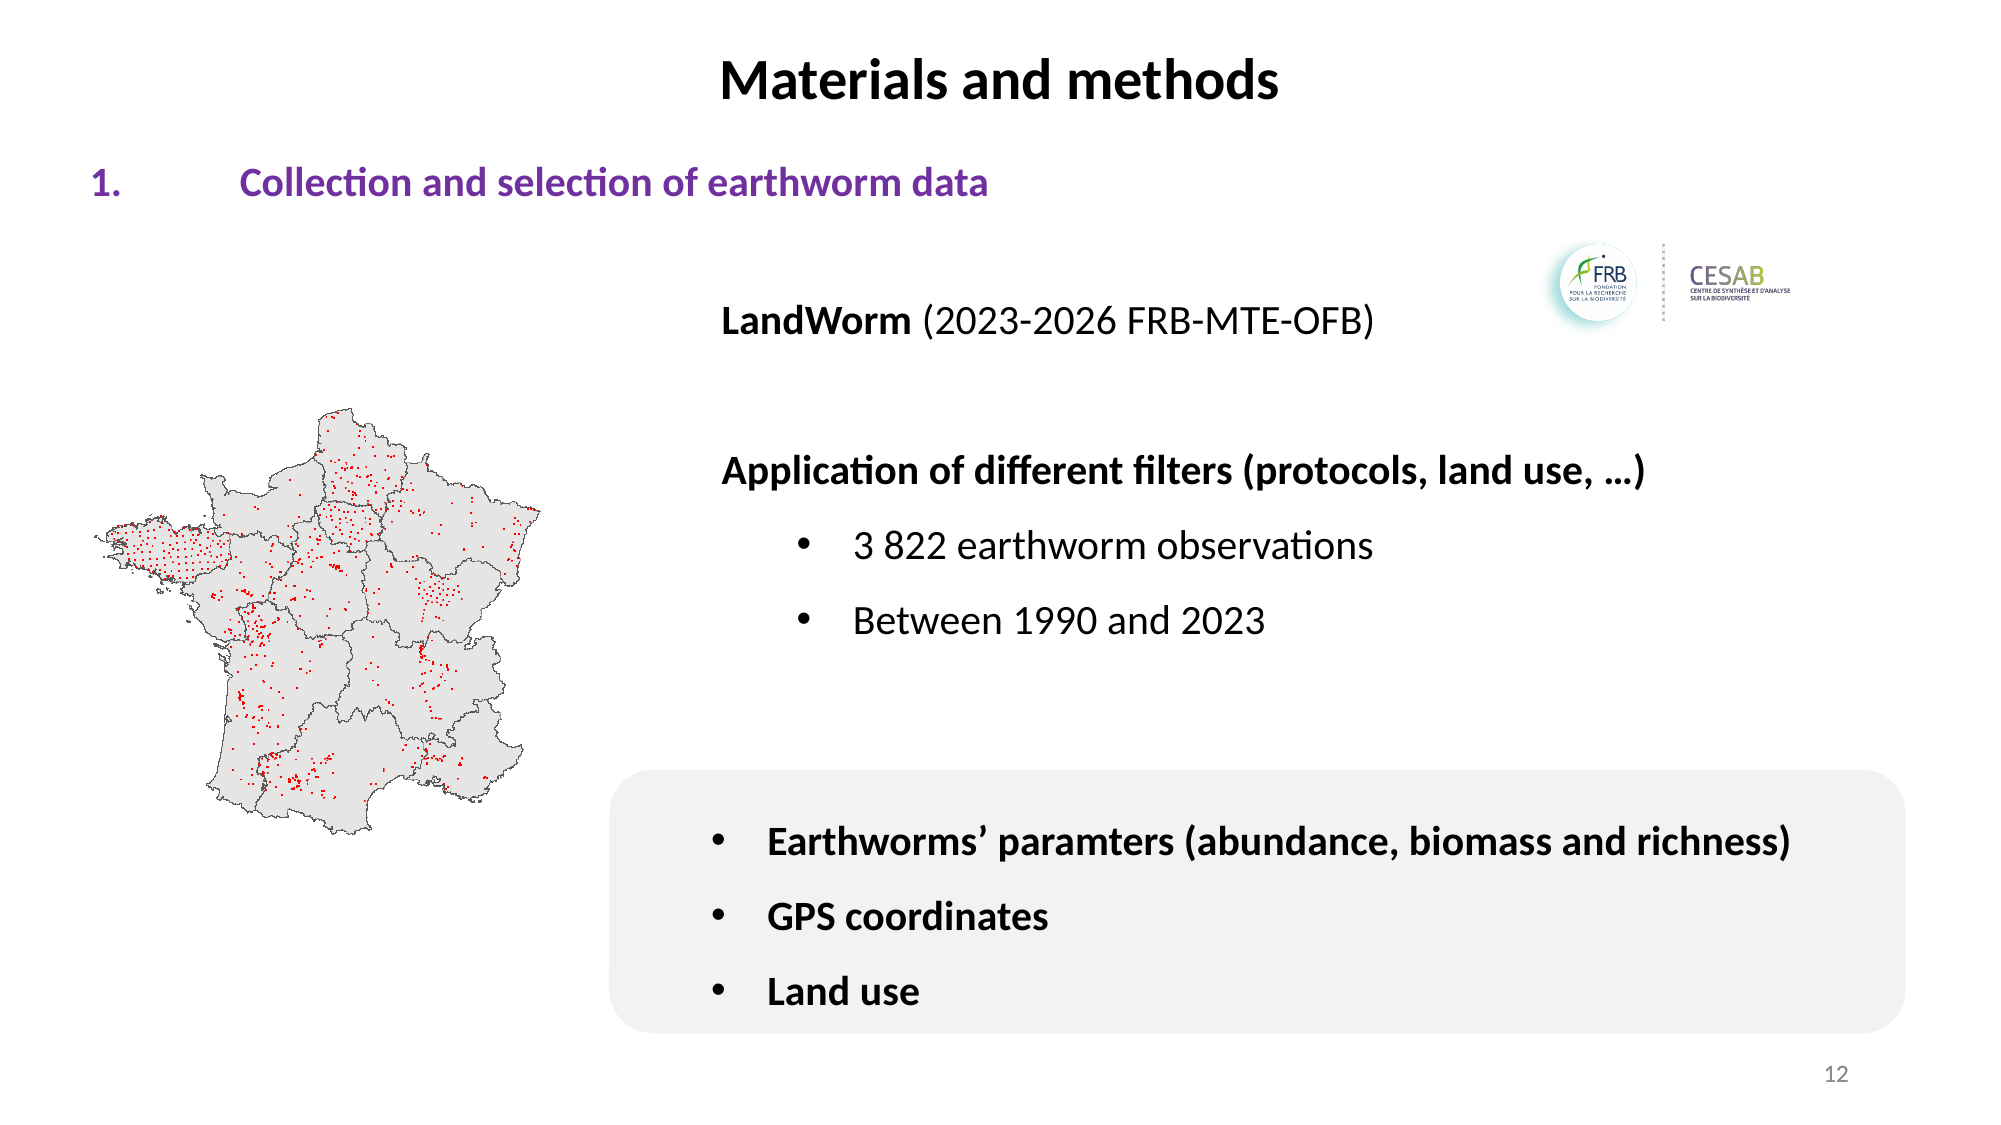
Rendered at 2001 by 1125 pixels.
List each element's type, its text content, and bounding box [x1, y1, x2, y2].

text_box Materials and methods [0, 33, 2000, 119]
text_box Earthworms’ paramters (abundance, biomass and richness) GPS coordinates Land use [607, 767, 1908, 1036]
text_box 1. Collection and selection of earthworm data [75, 146, 1306, 212]
picture [1539, 236, 1790, 337]
text_box LandWorm (2023-2026 FRB-MTE-OFB) Application of different filters (protocols, land use, …) 3 822 earthworm observations Between 1990 and 2023 [706, 260, 1926, 726]
text_box 12 [1414, 1042, 1865, 1103]
picture [75, 399, 555, 847]
